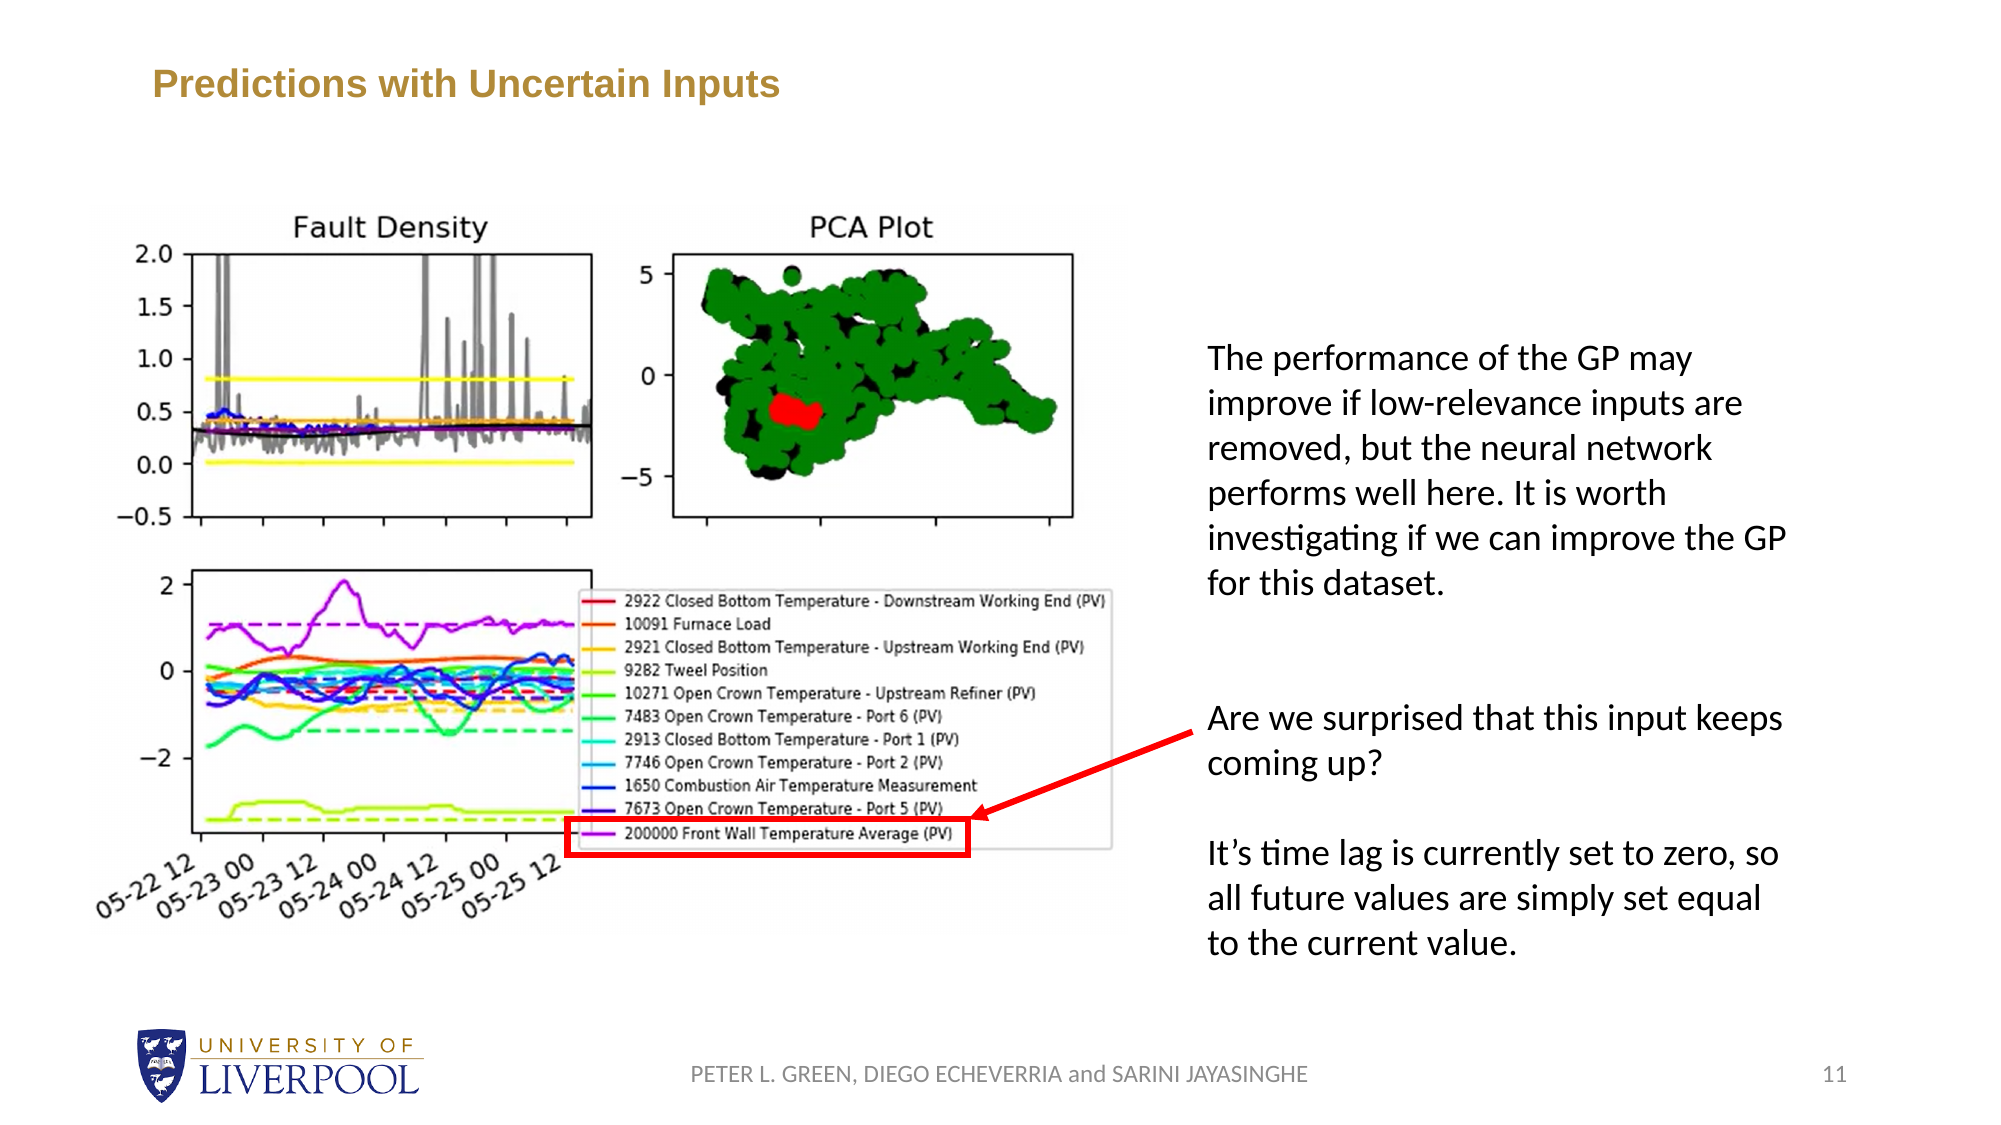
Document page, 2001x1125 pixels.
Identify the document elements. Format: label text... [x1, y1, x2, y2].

picture [89, 205, 1128, 935]
text_box The performance of the GP may improve if low-relevance inputs are removed, but the neural network performs well here. It is worth investigating if we can improve the GP for this dataset. Are we surprised that this input keeps coming up? It’s time lag is currently set to zero, so all future values are simply set equal to the current value. [1192, 325, 1814, 971]
title Predictions with Uncertain Inputs [137, 55, 1863, 114]
picture [137, 1029, 424, 1103]
slide_number 11 [1412, 1042, 1863, 1103]
footer PETER L. GREEN, DIEGO ECHEVERRIA and SARINI JAYASINGHE [662, 1042, 1338, 1103]
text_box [968, 731, 1193, 820]
